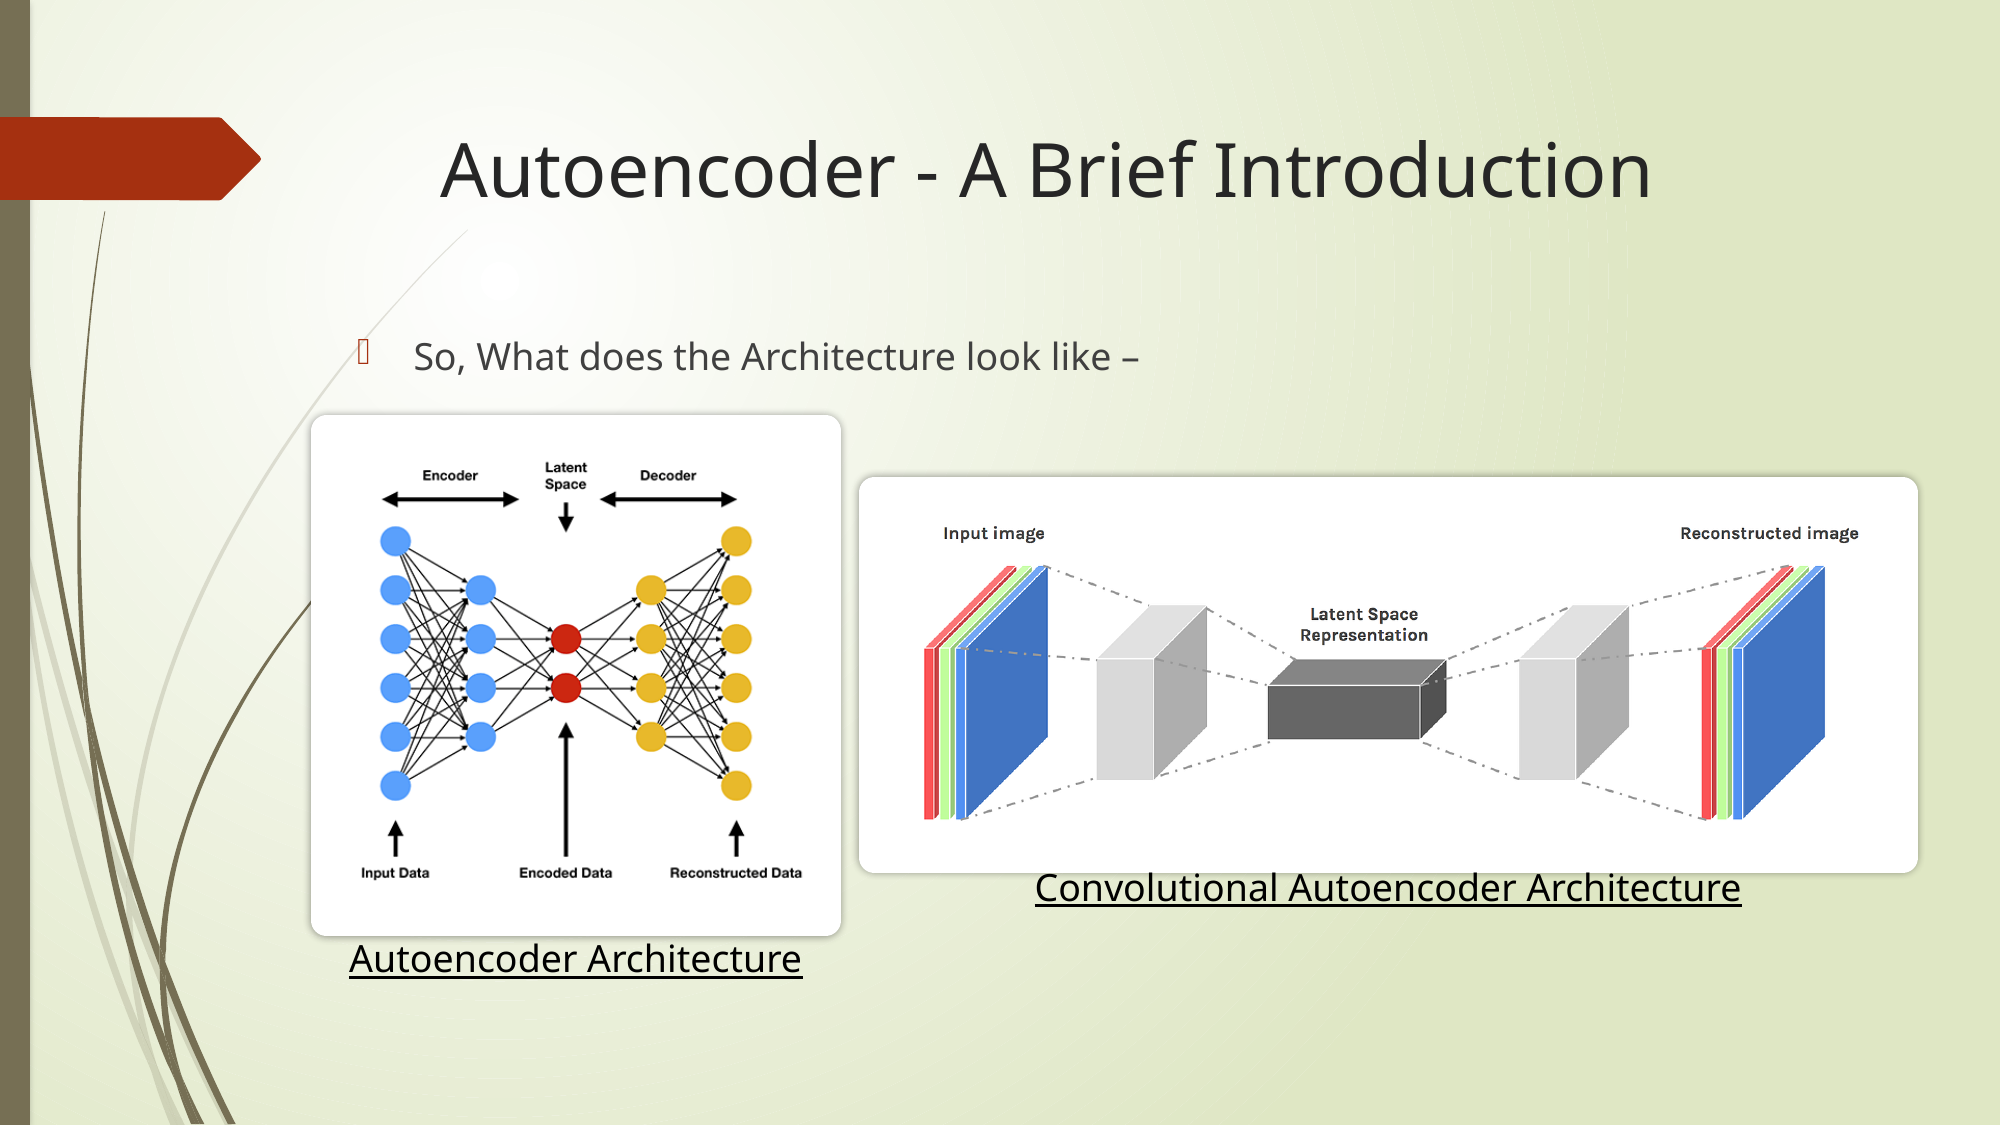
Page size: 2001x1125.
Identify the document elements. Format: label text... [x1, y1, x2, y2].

picture [341, 446, 811, 905]
title Autoencoder - A Brief Introduction [425, 102, 1888, 233]
text_box Autoencoder Architecture [334, 928, 818, 988]
text_box Convolutional Autoencoder Architecture [1019, 856, 1758, 917]
list So, What does the Architecture look like – [342, 325, 1320, 416]
picture [889, 508, 1888, 842]
